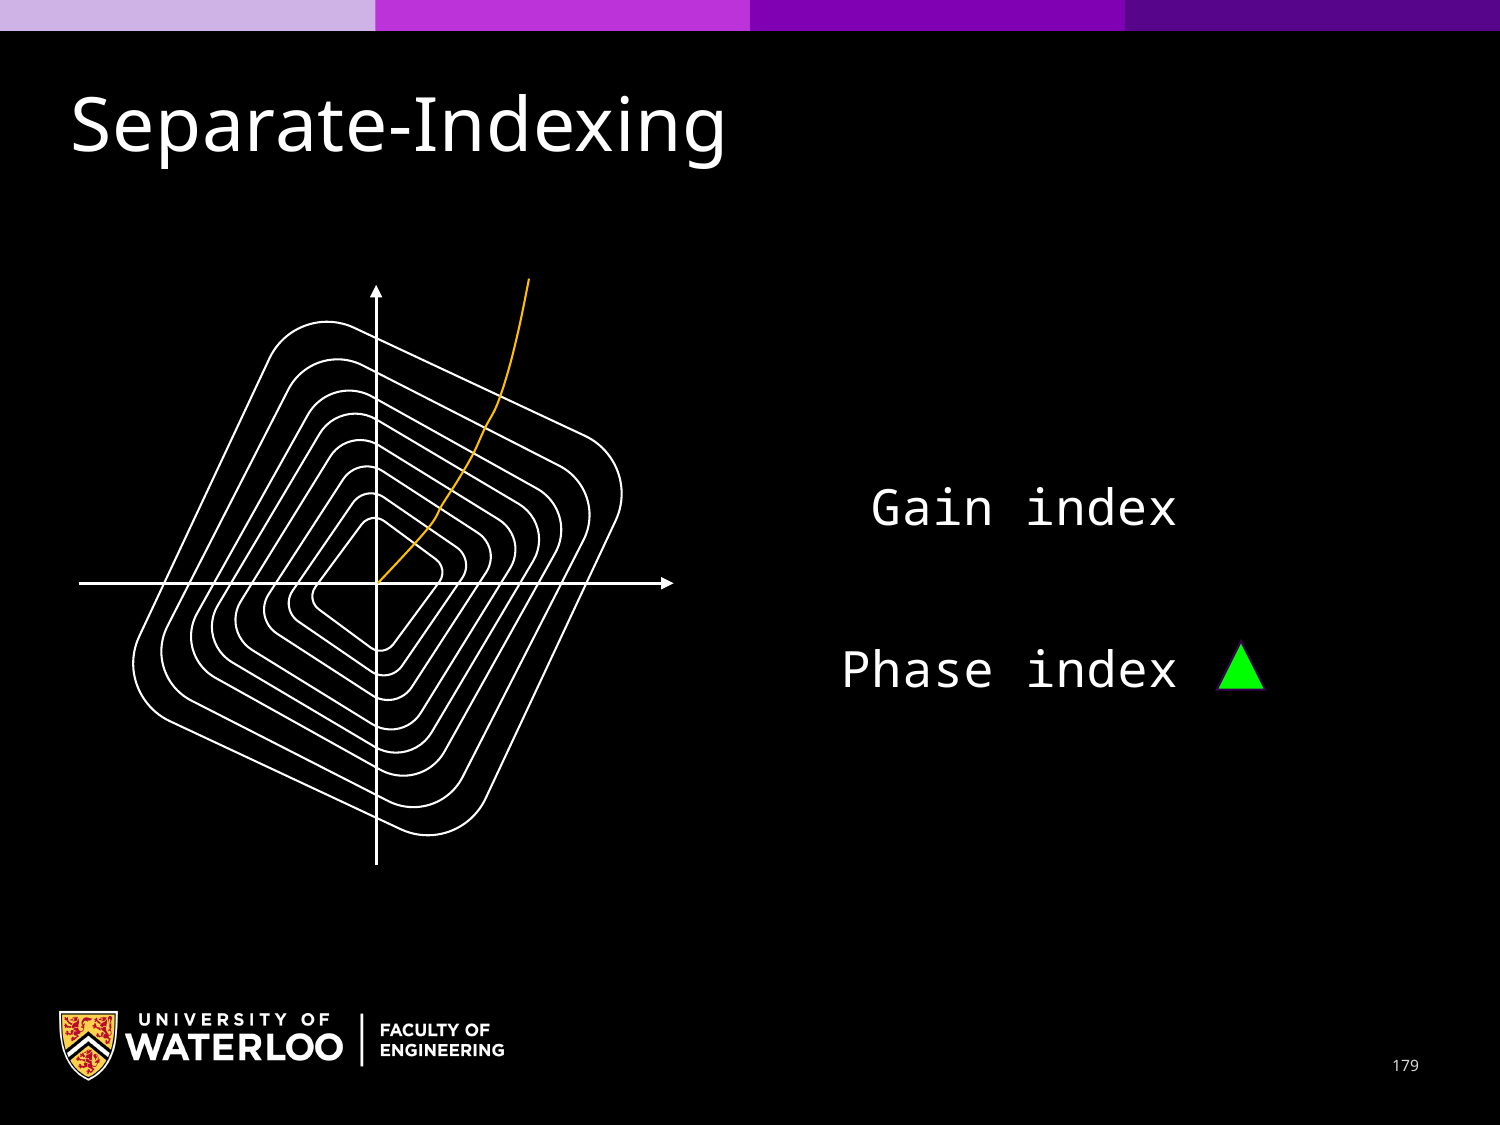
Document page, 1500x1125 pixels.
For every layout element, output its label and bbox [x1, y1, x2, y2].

picture [0, 966, 563, 1125]
text_box [70, 75, 841, 174]
text_box [840, 606, 1321, 705]
text_box [871, 444, 1351, 543]
slide_number [1371, 1046, 1440, 1088]
text_box [78, 278, 674, 865]
